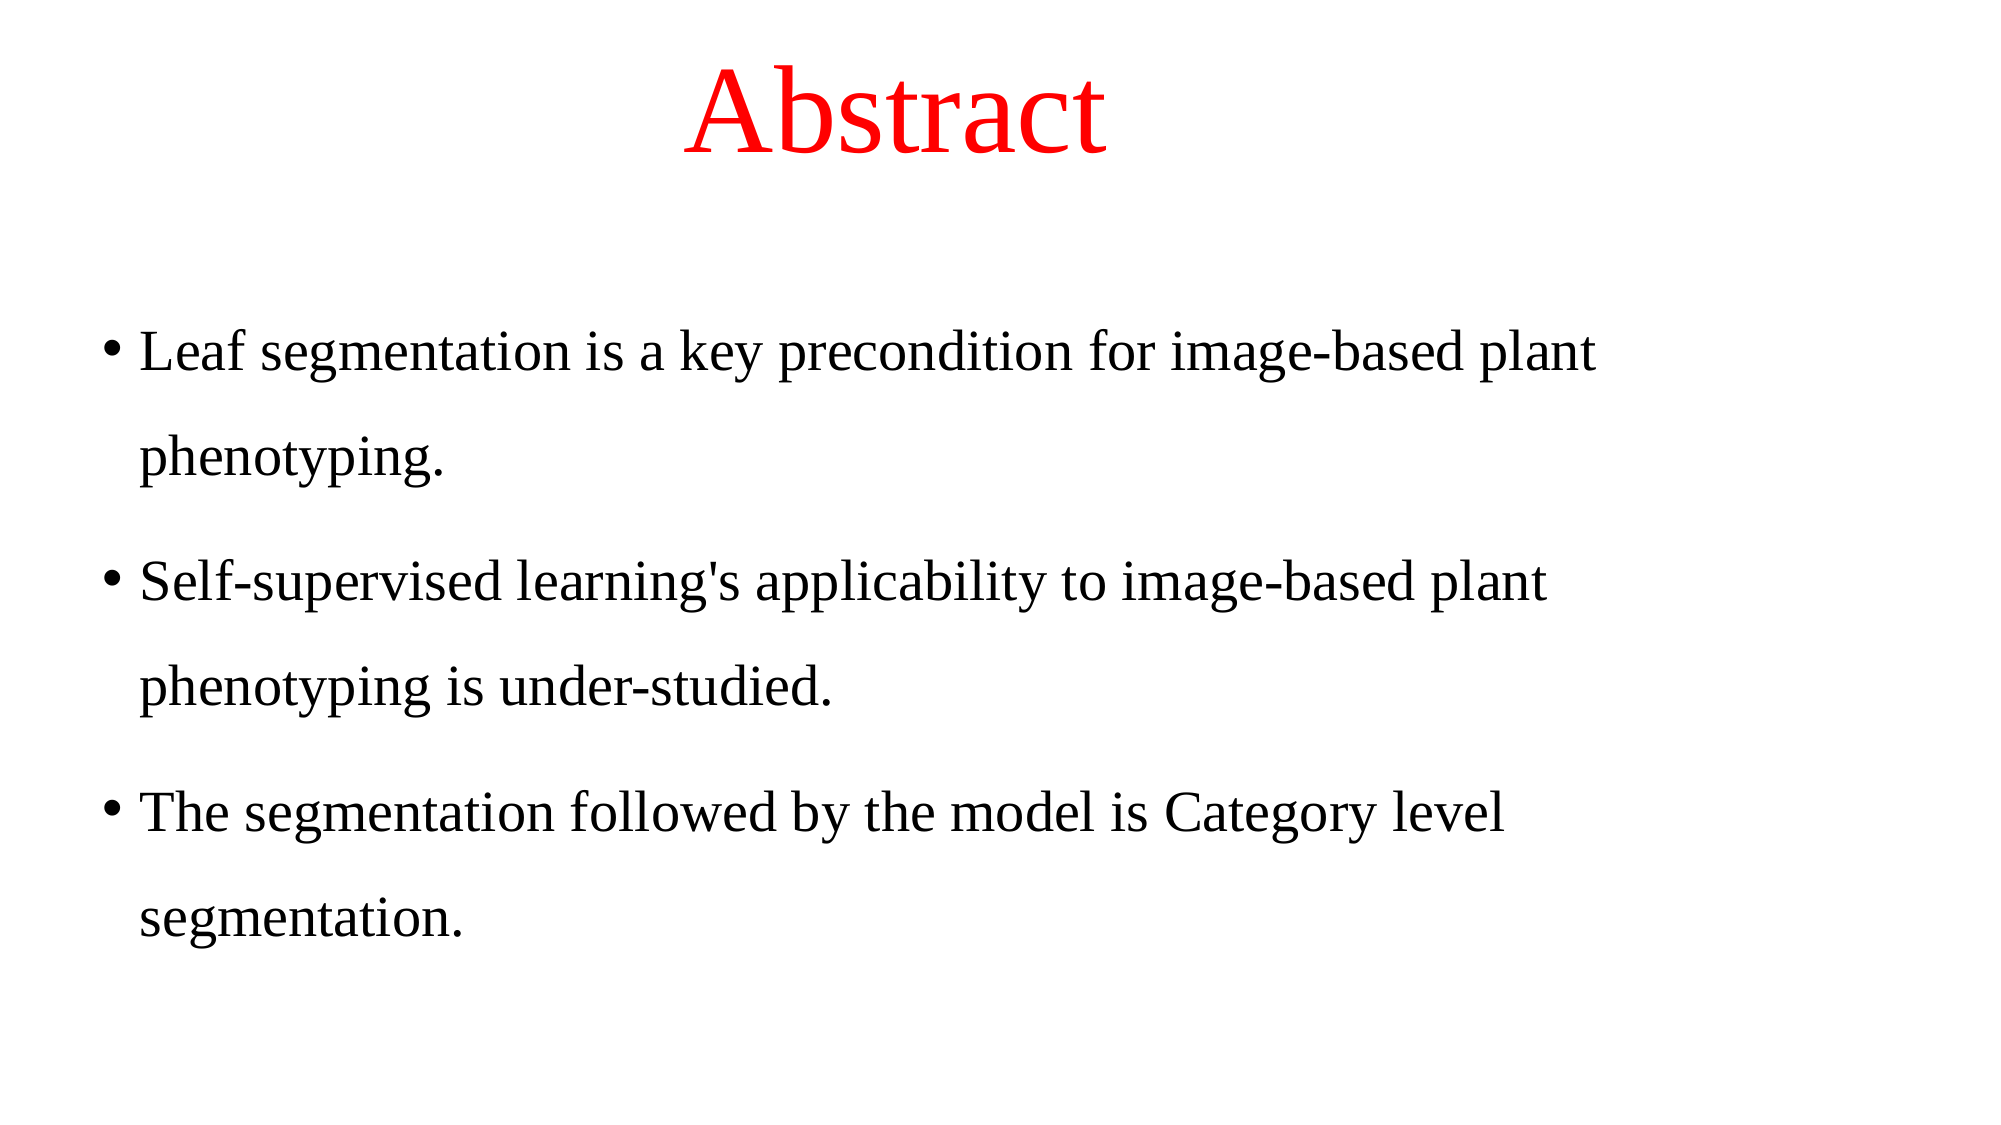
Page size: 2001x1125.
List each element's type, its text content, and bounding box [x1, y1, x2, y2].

list Leaf segmentation is a key precondition for image-based plant phenotyping. Self-supervised learning's applicability to image-based plant phenotyping is under-studied. The segmentation followed by the model is Category level segmentation. [87, 269, 1849, 1125]
title Abstract [137, 30, 1863, 195]
